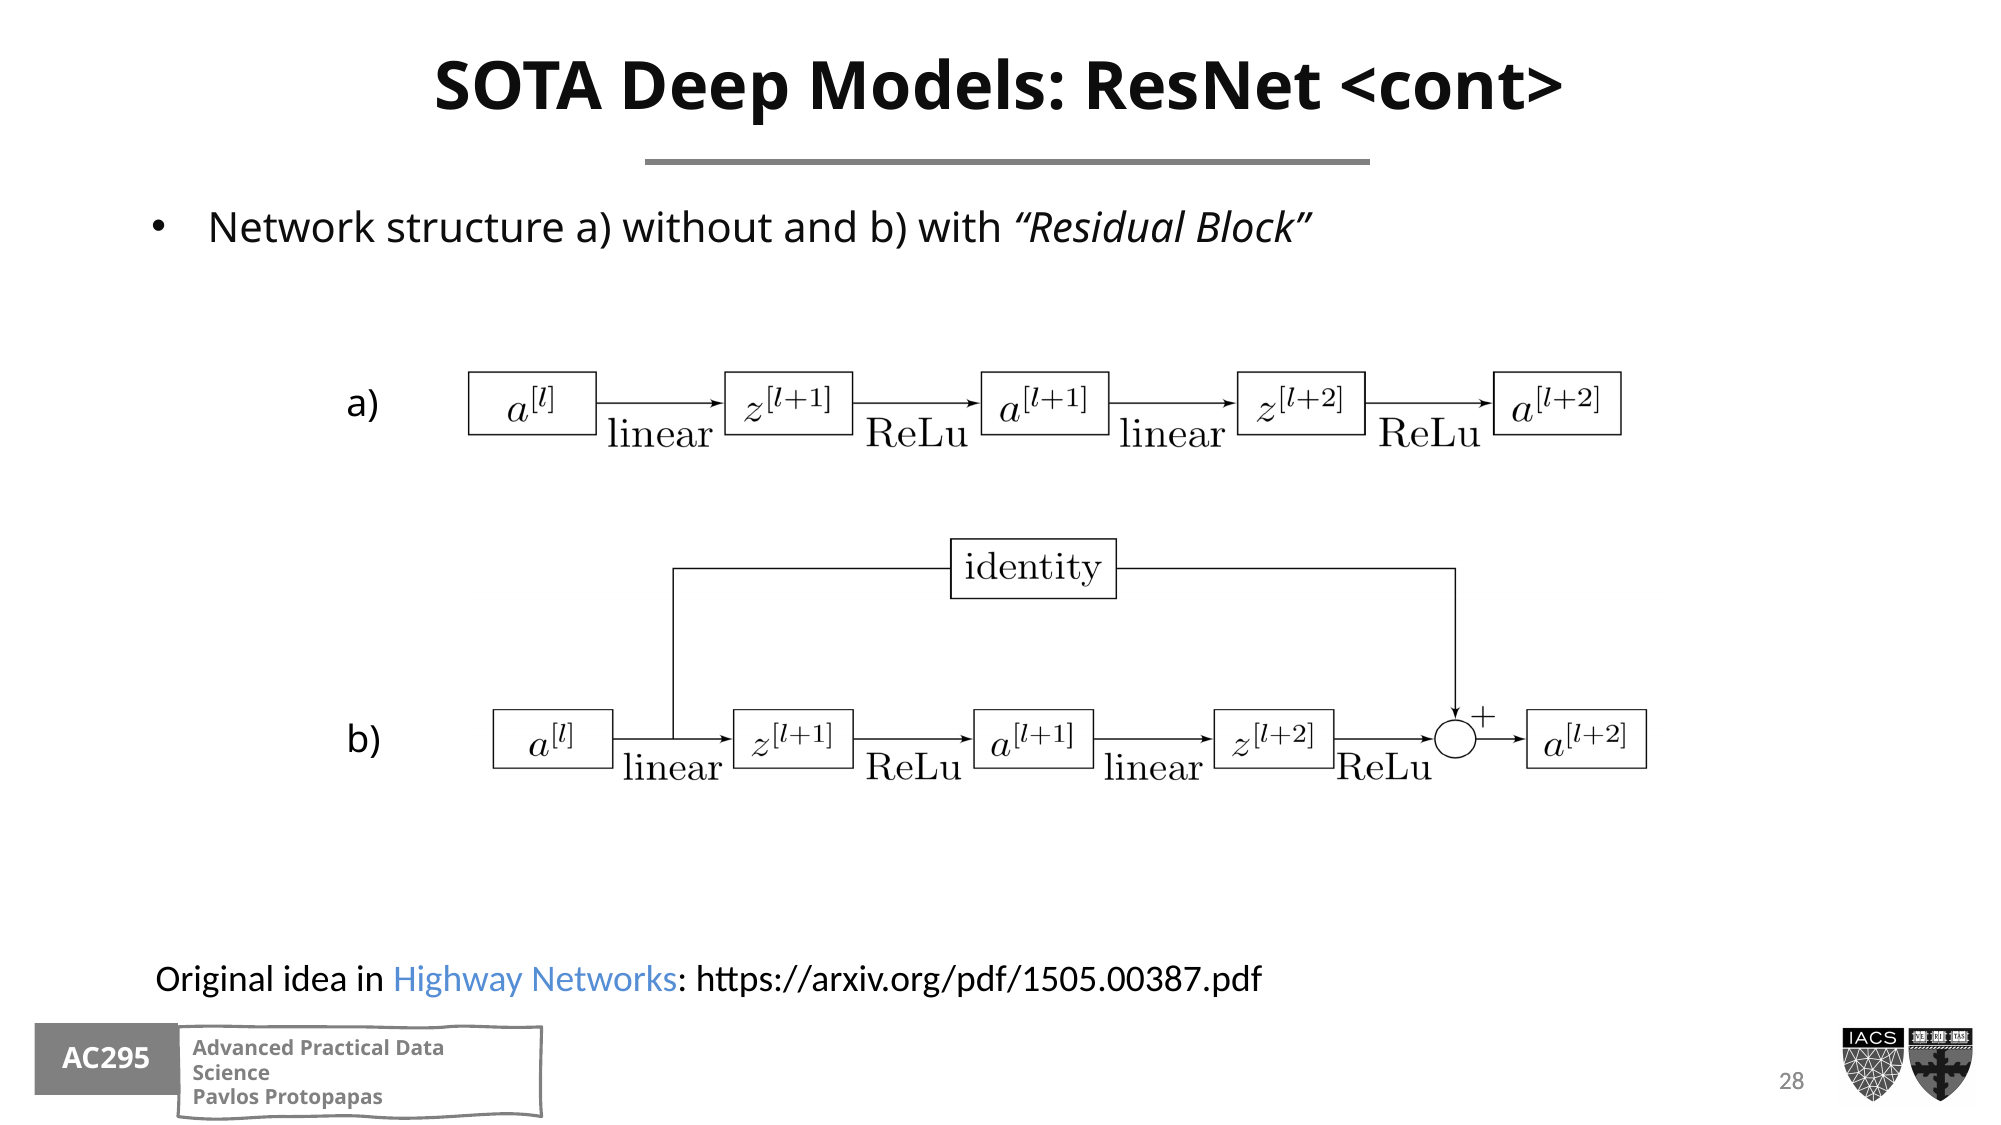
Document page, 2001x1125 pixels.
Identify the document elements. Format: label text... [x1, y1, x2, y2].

list Network structure a) without and b) with “Residual Block” [136, 193, 1889, 352]
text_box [331, 311, 1669, 814]
text_box Original idea in Highway Networks: https://arxiv.org/pdf/1505.00387.pdf [140, 946, 1278, 1007]
picture [1838, 1023, 1977, 1107]
title SOTA Deep Models: ResNet <cont> [57, 35, 1943, 162]
slide_number 28 [1353, 1049, 1820, 1110]
